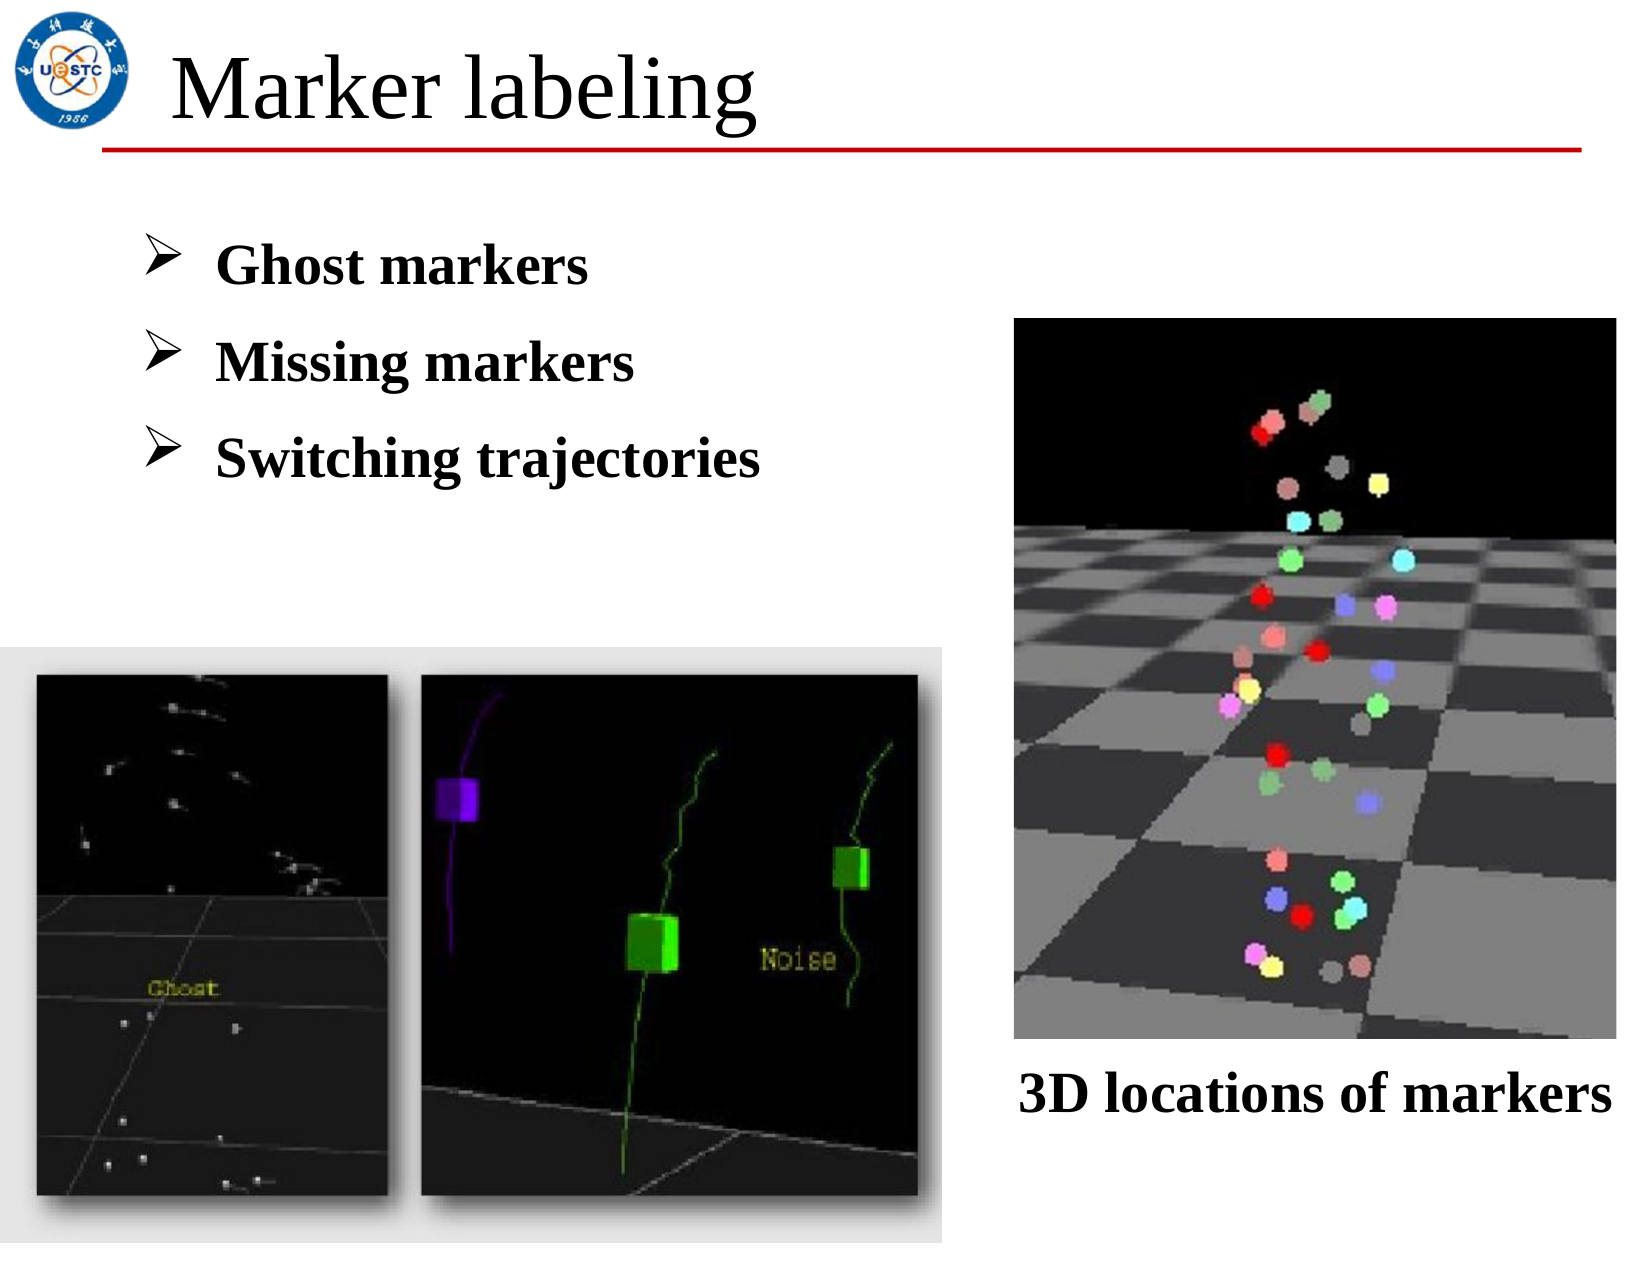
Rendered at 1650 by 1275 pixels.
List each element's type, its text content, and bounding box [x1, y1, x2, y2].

text_box Marker labeling [170, 0, 761, 138]
picture [0, 0, 136, 140]
picture [0, 646, 943, 1243]
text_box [1013, 318, 1617, 1124]
text_box Ghost markers Missing markers Switching trajectories [140, 212, 791, 490]
